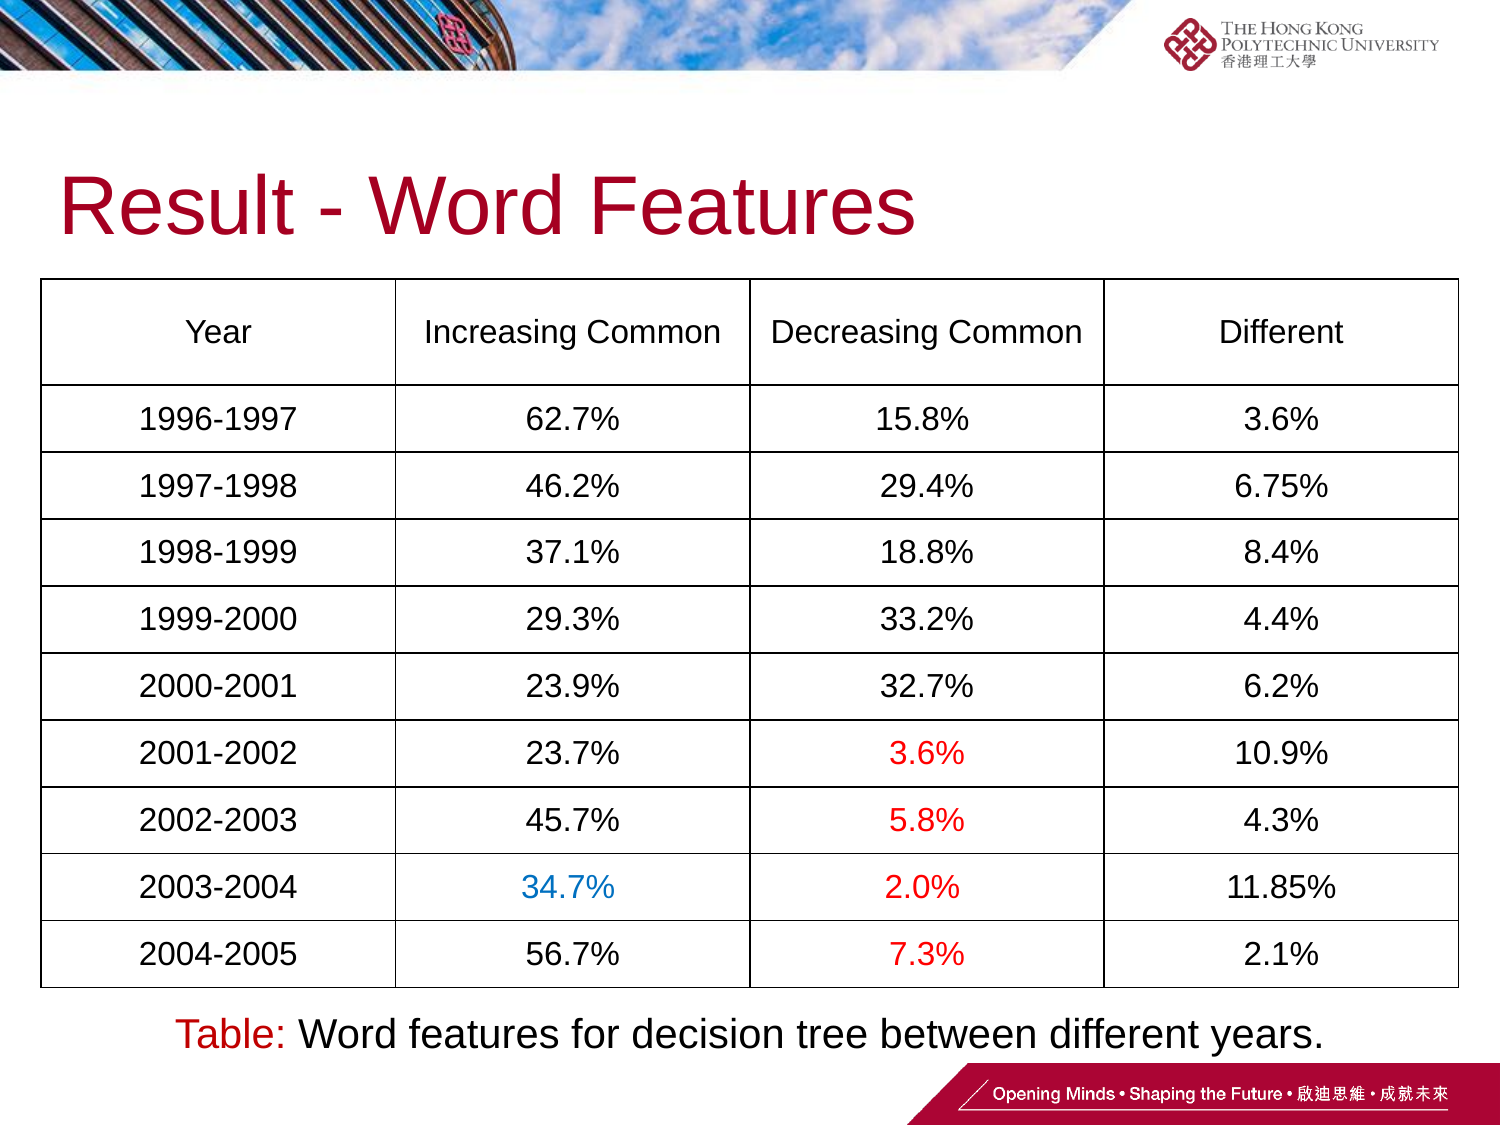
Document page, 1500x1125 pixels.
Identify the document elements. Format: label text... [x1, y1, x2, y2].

table_cell 32.7% [751, 654, 1103, 719]
table_cell 4.3% [1105, 788, 1458, 853]
table_cell 10.9% [1105, 721, 1458, 786]
table_cell 2000-2001 [42, 654, 395, 719]
table_cell 1996-1997 [42, 386, 395, 451]
table_cell 46.2% [396, 453, 749, 518]
table_header Different [1105, 280, 1458, 384]
table_cell 15.8% [751, 386, 1103, 451]
text_box Table: Word features for decision tree between different years. [41, 999, 1459, 1065]
table_cell 6.2% [1105, 654, 1458, 719]
table_cell 23.9% [396, 654, 749, 719]
table_cell 3.6% [751, 721, 1103, 786]
table_cell 33.2% [751, 587, 1103, 652]
table_cell 7.3% [751, 921, 1103, 987]
table_cell 34.7% [396, 854, 749, 920]
table_cell 5.8% [751, 788, 1103, 853]
table_cell 1998-1999 [42, 520, 395, 585]
table_cell 4.4% [1105, 587, 1458, 652]
table_cell 18.8% [751, 520, 1103, 585]
picture [24, 7, 30, 15]
table_cell 2001-2002 [42, 721, 395, 786]
table_cell 3.6% [1105, 386, 1458, 451]
table_cell 2.0% [751, 854, 1103, 920]
table_header Decreasing Common [751, 280, 1103, 384]
table_cell 2.1% [1105, 921, 1458, 987]
table_cell 2003-2004 [42, 854, 395, 920]
title Result - Word Features [43, 90, 1459, 278]
picture [0, 0, 1500, 1125]
table_cell 1997-1998 [42, 453, 395, 518]
table_cell 45.7% [396, 788, 749, 853]
table_cell 56.7% [396, 921, 749, 987]
table_header Increasing Common [396, 280, 749, 384]
table_cell 1999-2000 [42, 587, 395, 652]
table_cell 37.1% [396, 520, 749, 585]
table_cell 11.85% [1105, 854, 1458, 920]
picture [5, 0, 13, 5]
table_header Year [42, 280, 395, 384]
table_cell 29.3% [396, 587, 749, 652]
table_cell 2004-2005 [42, 921, 395, 987]
table_cell 23.7% [396, 721, 749, 786]
table_cell 29.4% [751, 453, 1103, 518]
table_cell 8.4% [1105, 520, 1458, 585]
table_cell 2002-2003 [42, 788, 395, 853]
table_cell 6.75% [1105, 453, 1458, 518]
table_cell 62.7% [396, 386, 749, 451]
